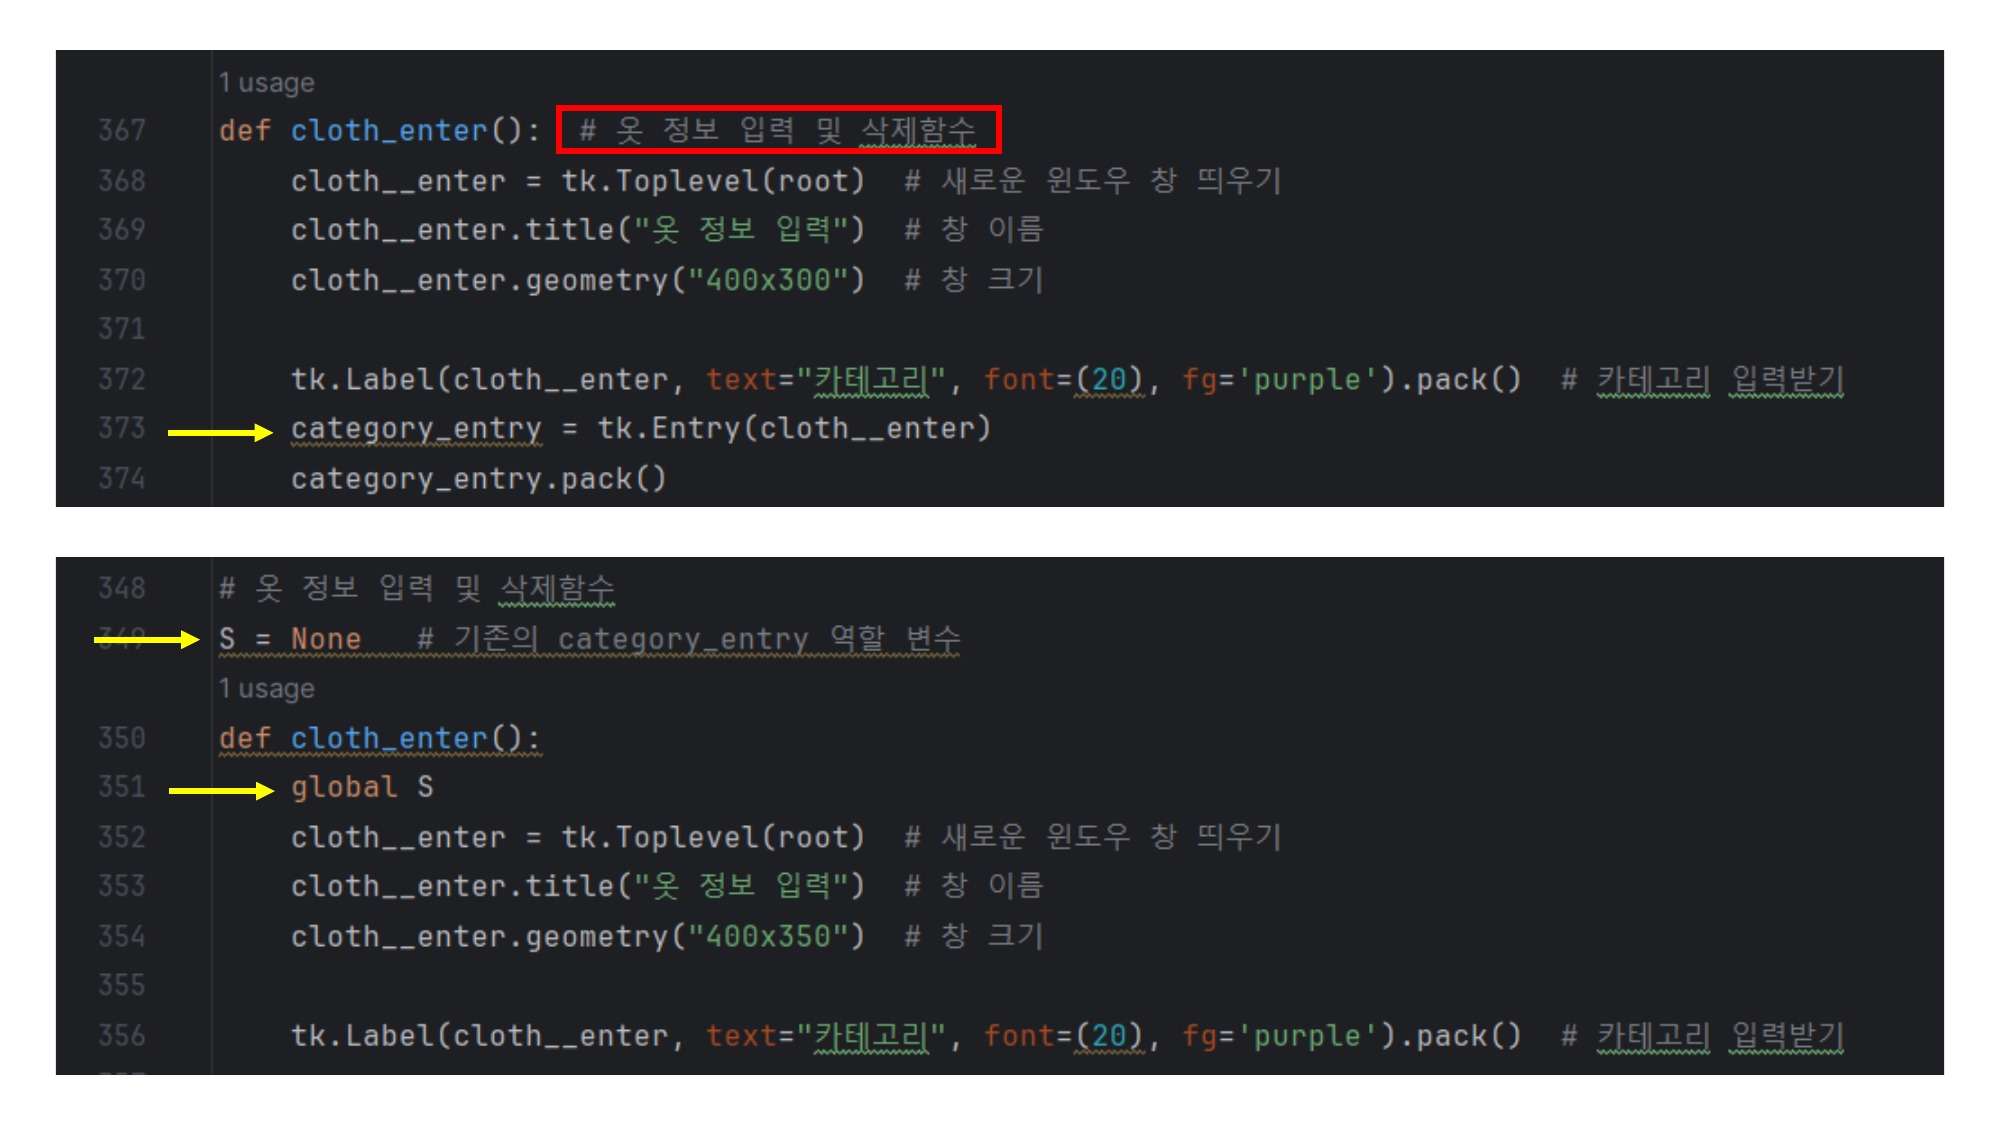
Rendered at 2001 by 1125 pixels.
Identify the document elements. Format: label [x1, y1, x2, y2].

picture [55, 50, 1945, 507]
picture [55, 557, 1945, 1075]
